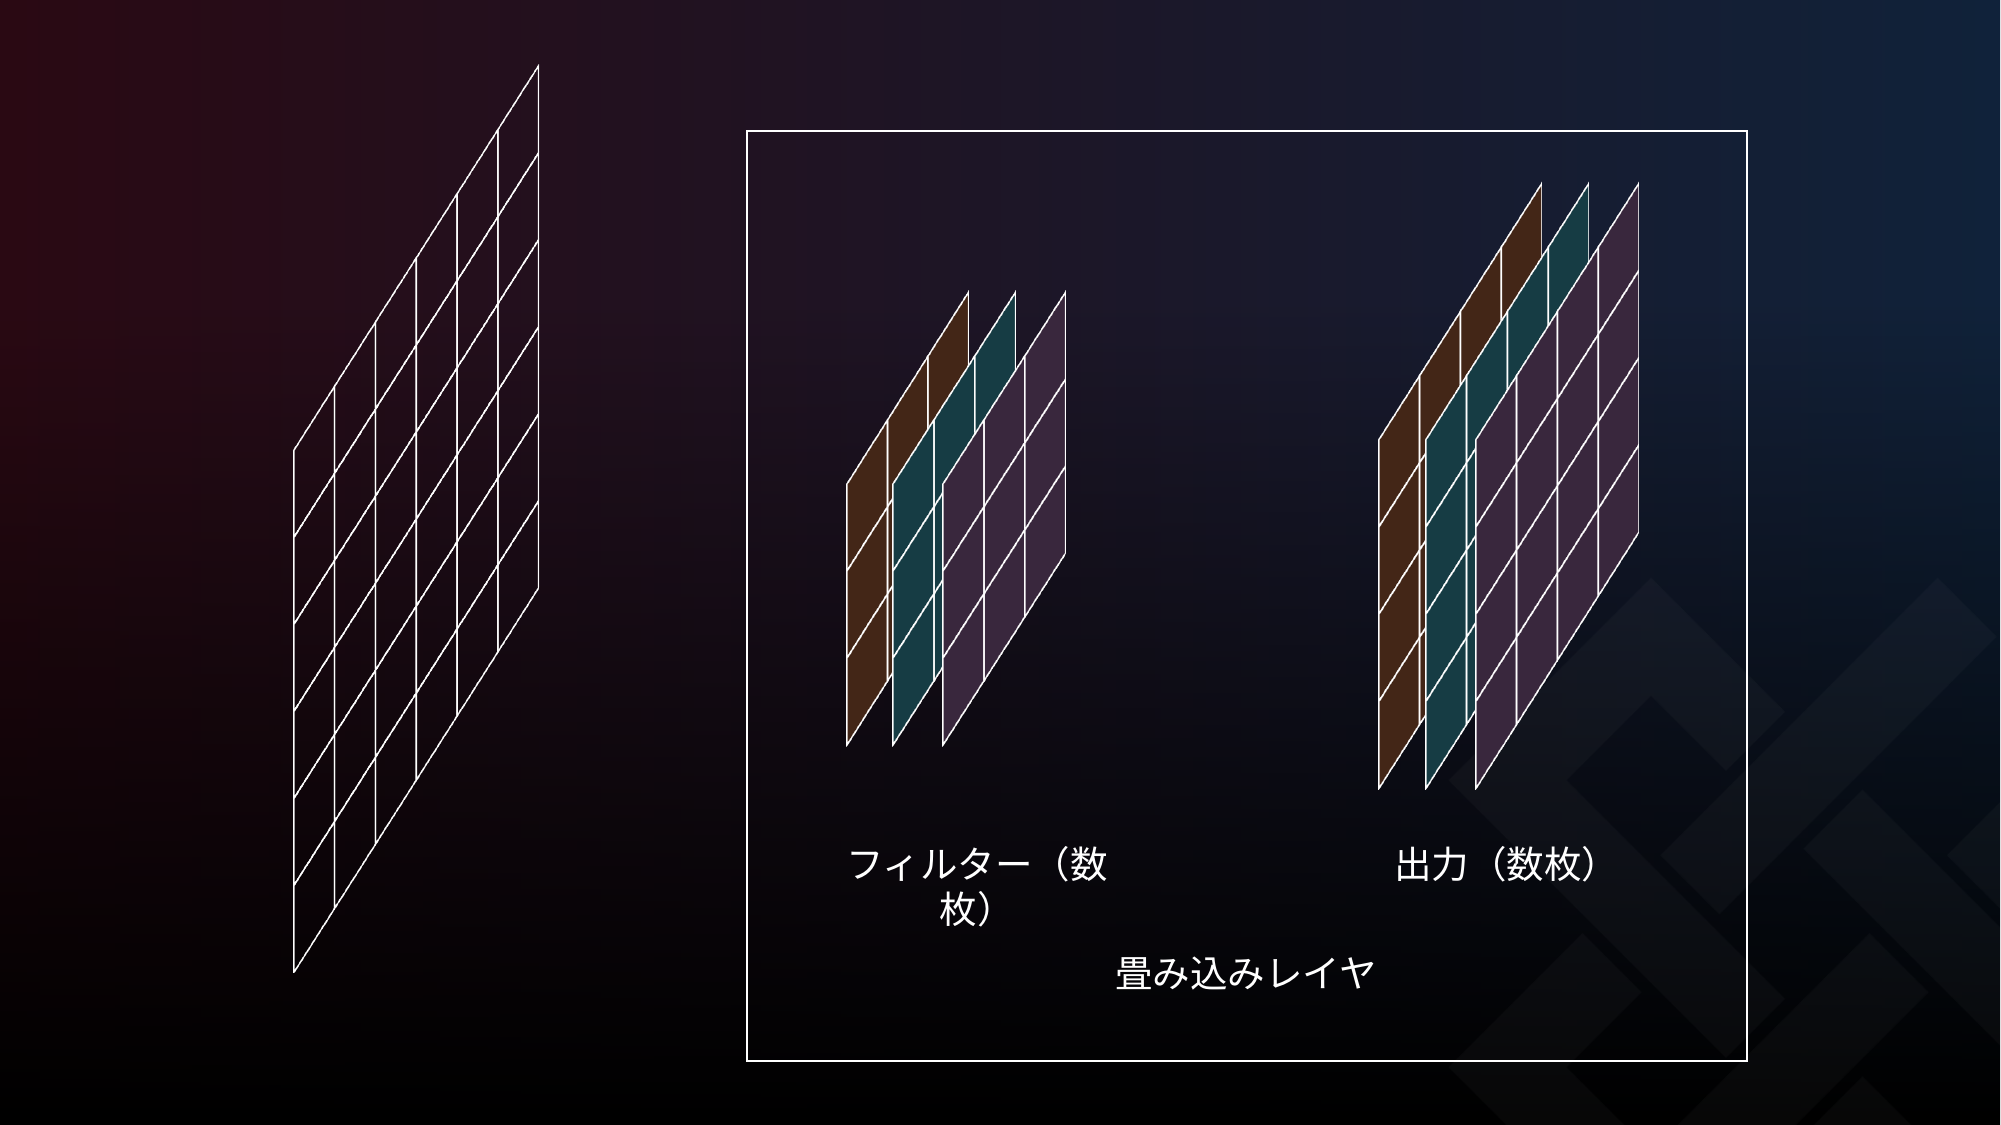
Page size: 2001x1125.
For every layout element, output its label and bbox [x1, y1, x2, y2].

picture [0, 0, 2001, 1125]
text_box [746, 130, 1748, 1062]
